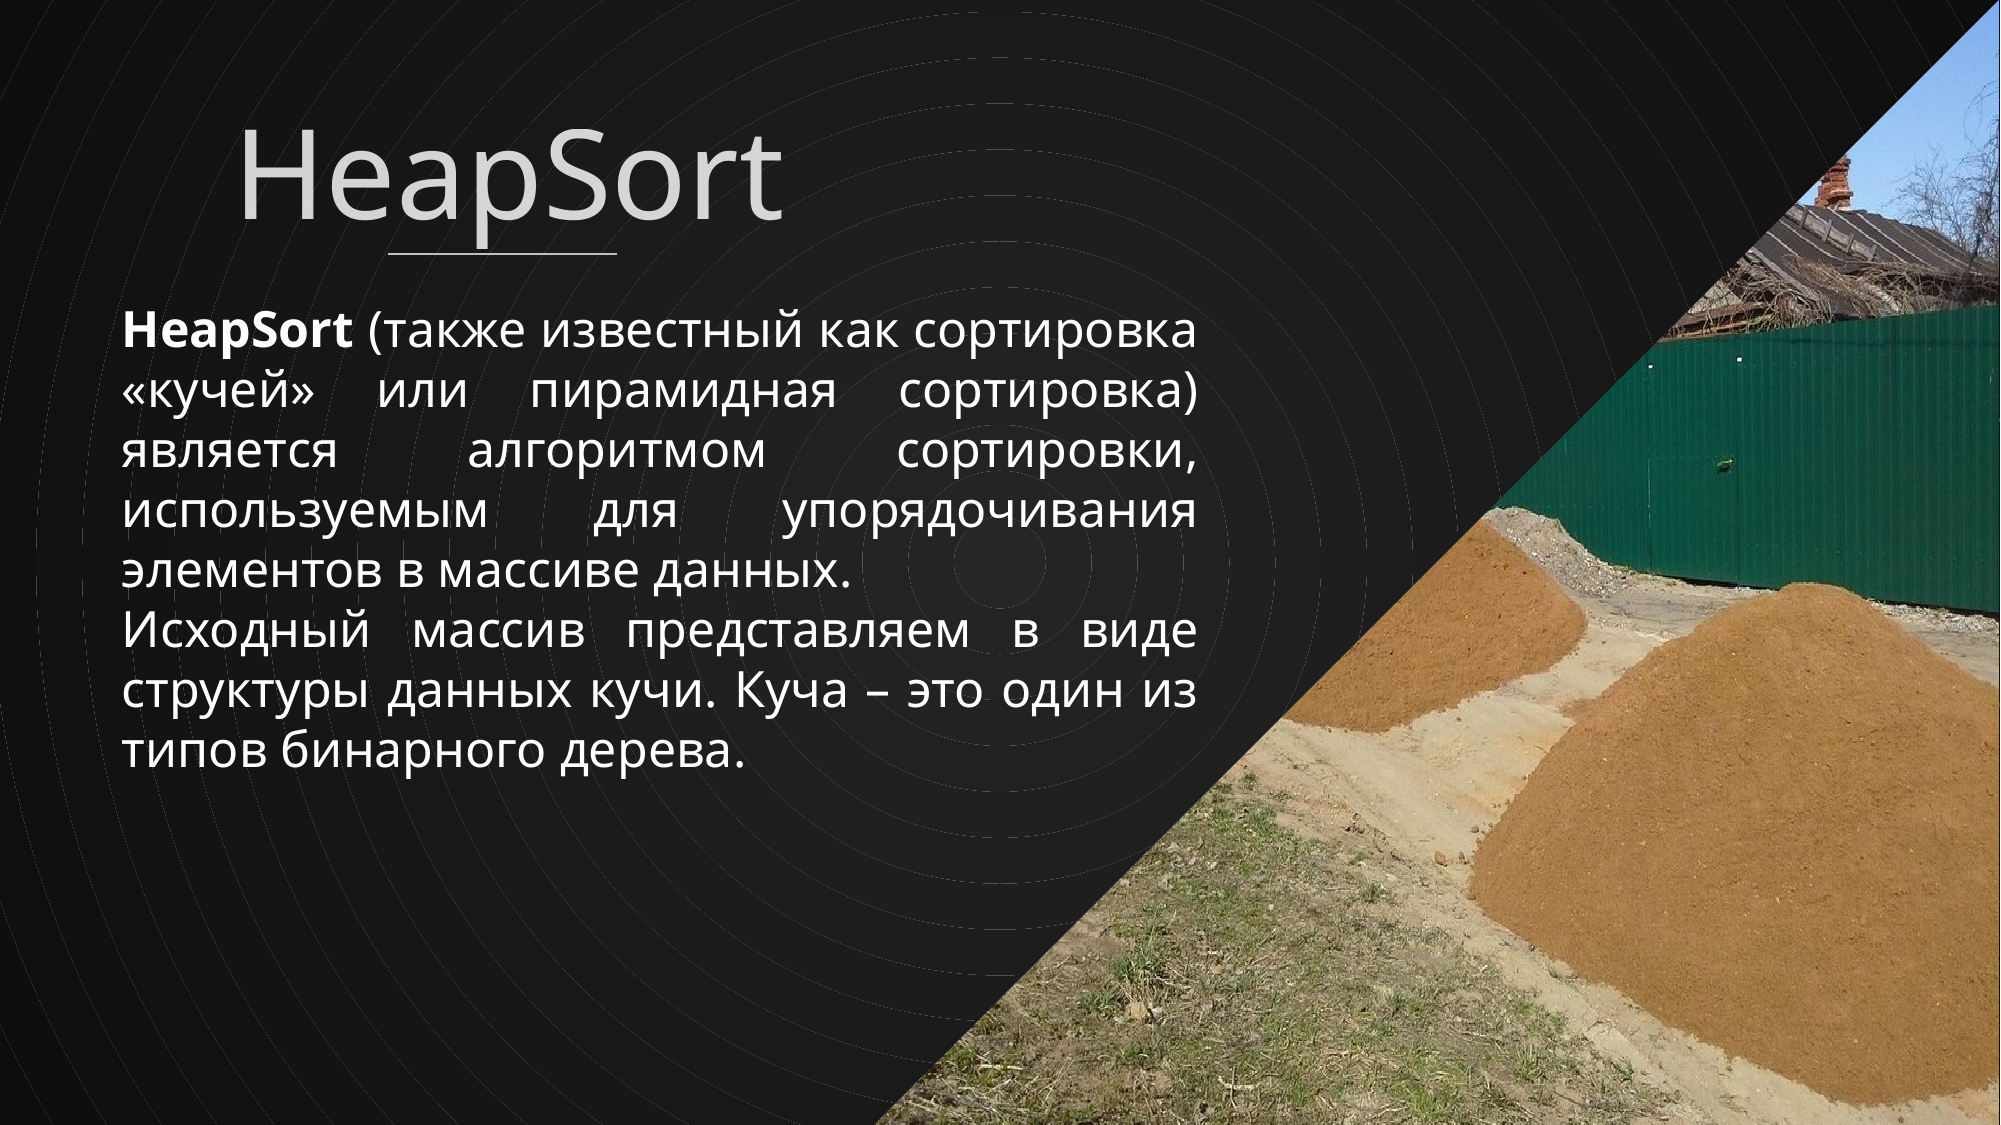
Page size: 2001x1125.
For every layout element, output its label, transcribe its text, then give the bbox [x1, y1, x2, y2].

text_box HeapSort (также известный как сортировка «кучей» или пирамидная сортировка) является алгоритмом сортировки, используемым для упорядочивания элементов в массиве данных. Исходный массив представляем в виде структуры данных кучи. Куча – это один из типов бинарного дерева. [107, 290, 873, 786]
picture [873, 0, 1999, 1125]
text_box [0, 0, 873, 1125]
text_box HeapSort [218, 87, 873, 253]
